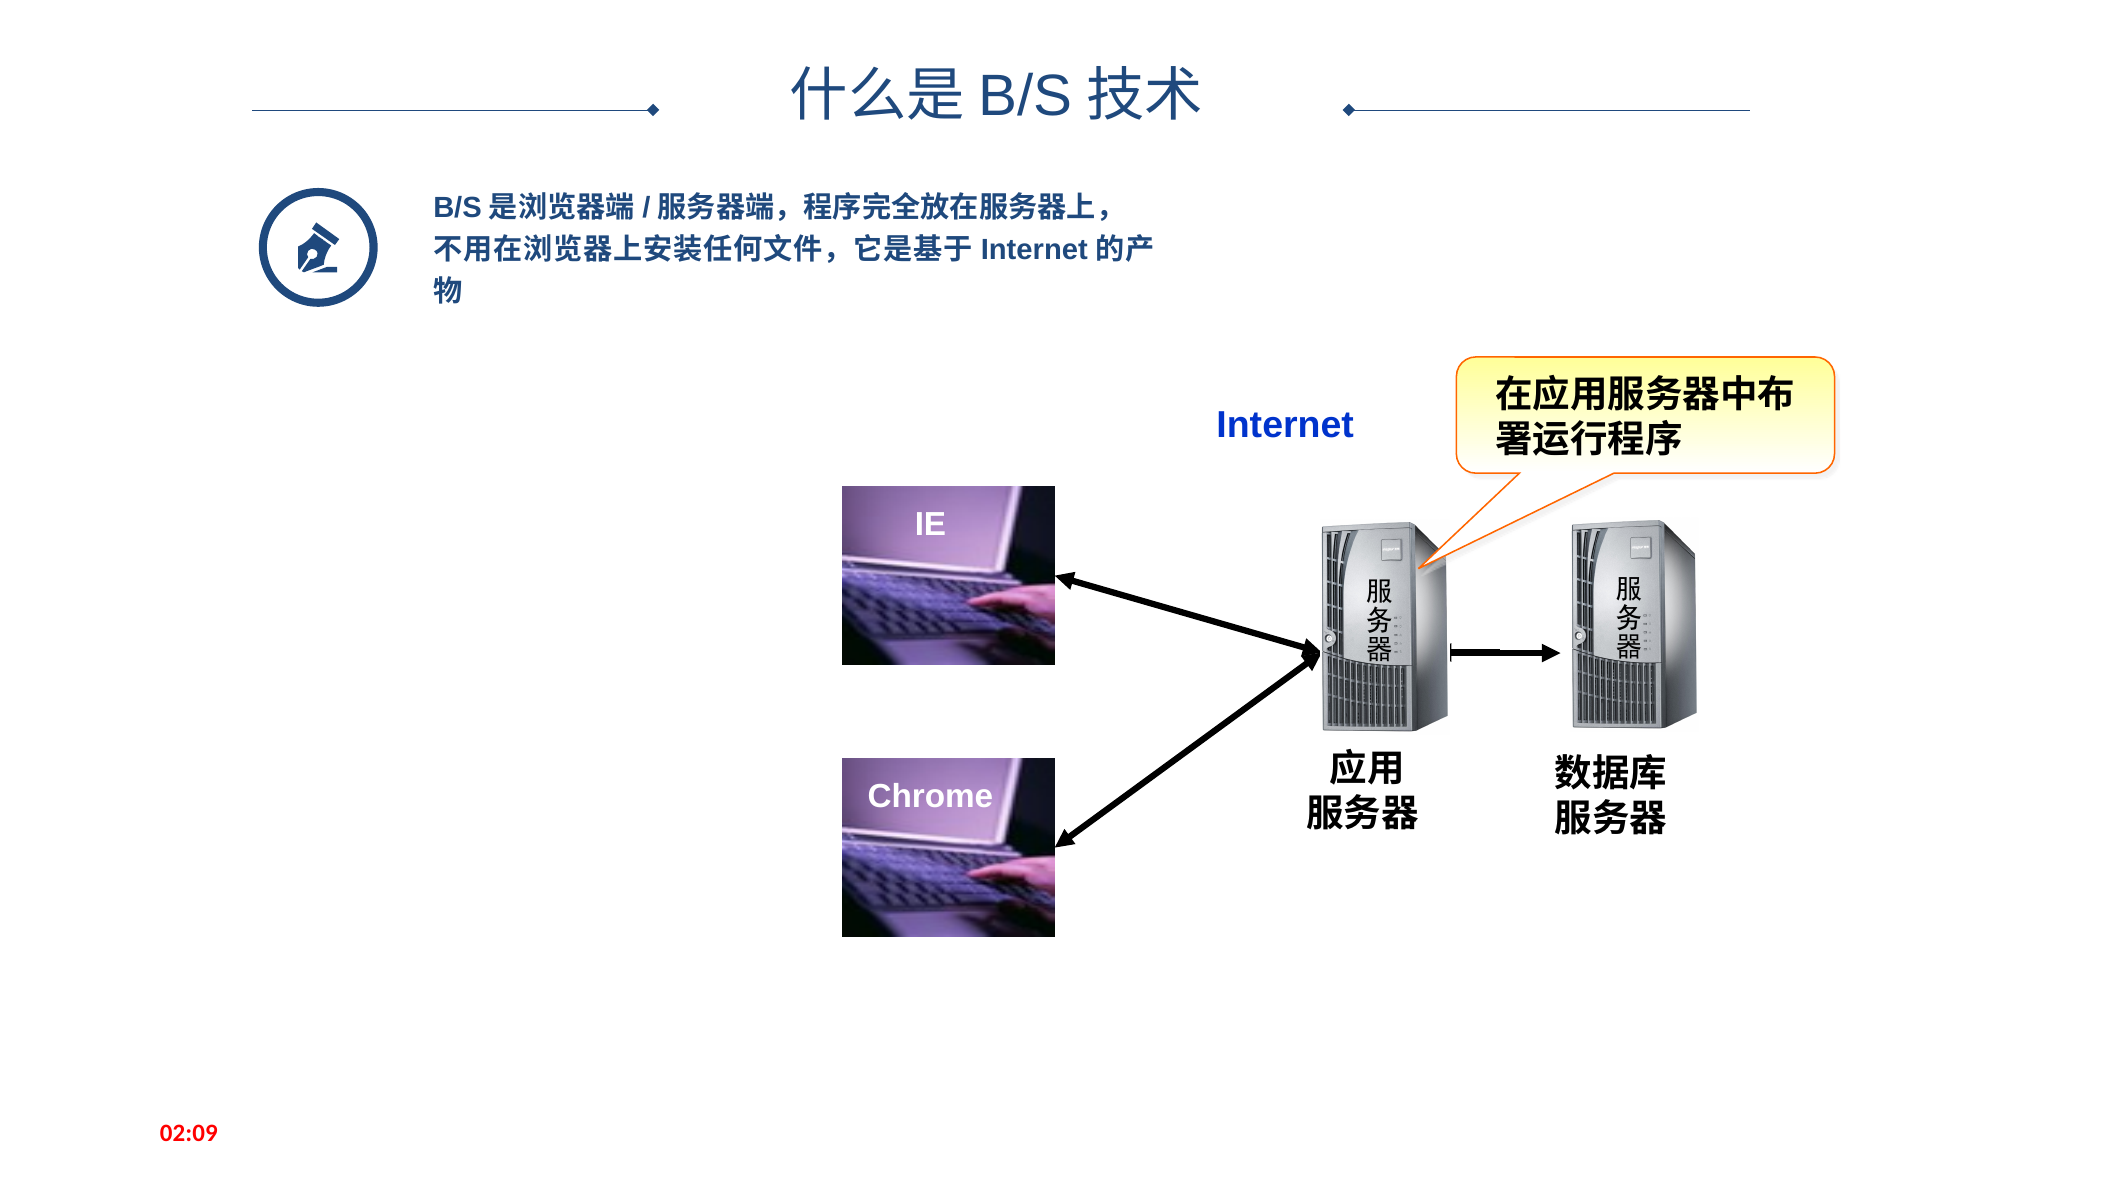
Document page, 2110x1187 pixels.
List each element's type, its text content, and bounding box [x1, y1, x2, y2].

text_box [1320, 519, 1450, 735]
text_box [842, 486, 1055, 665]
text_box [298, 222, 340, 273]
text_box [1570, 517, 1699, 732]
text_box 什么是B/S技术 [523, 61, 1443, 132]
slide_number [145, 1099, 620, 1163]
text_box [1055, 575, 1320, 652]
text_box B/S是浏览器端/服务器端，程序完全放在服务器上， 不用在浏览器上安装任何文件，它是基于Internet的产物 [418, 174, 1170, 273]
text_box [1054, 652, 1322, 848]
text_box 在应用服务器中布署运行程序 [1450, 356, 1835, 554]
text_box [257, 186, 379, 308]
text_box 数据库 服务器 [1540, 741, 1691, 847]
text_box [842, 758, 1055, 937]
text_box Internet [1161, 392, 1410, 453]
text_box 应用 服务器 [1322, 736, 1457, 841]
